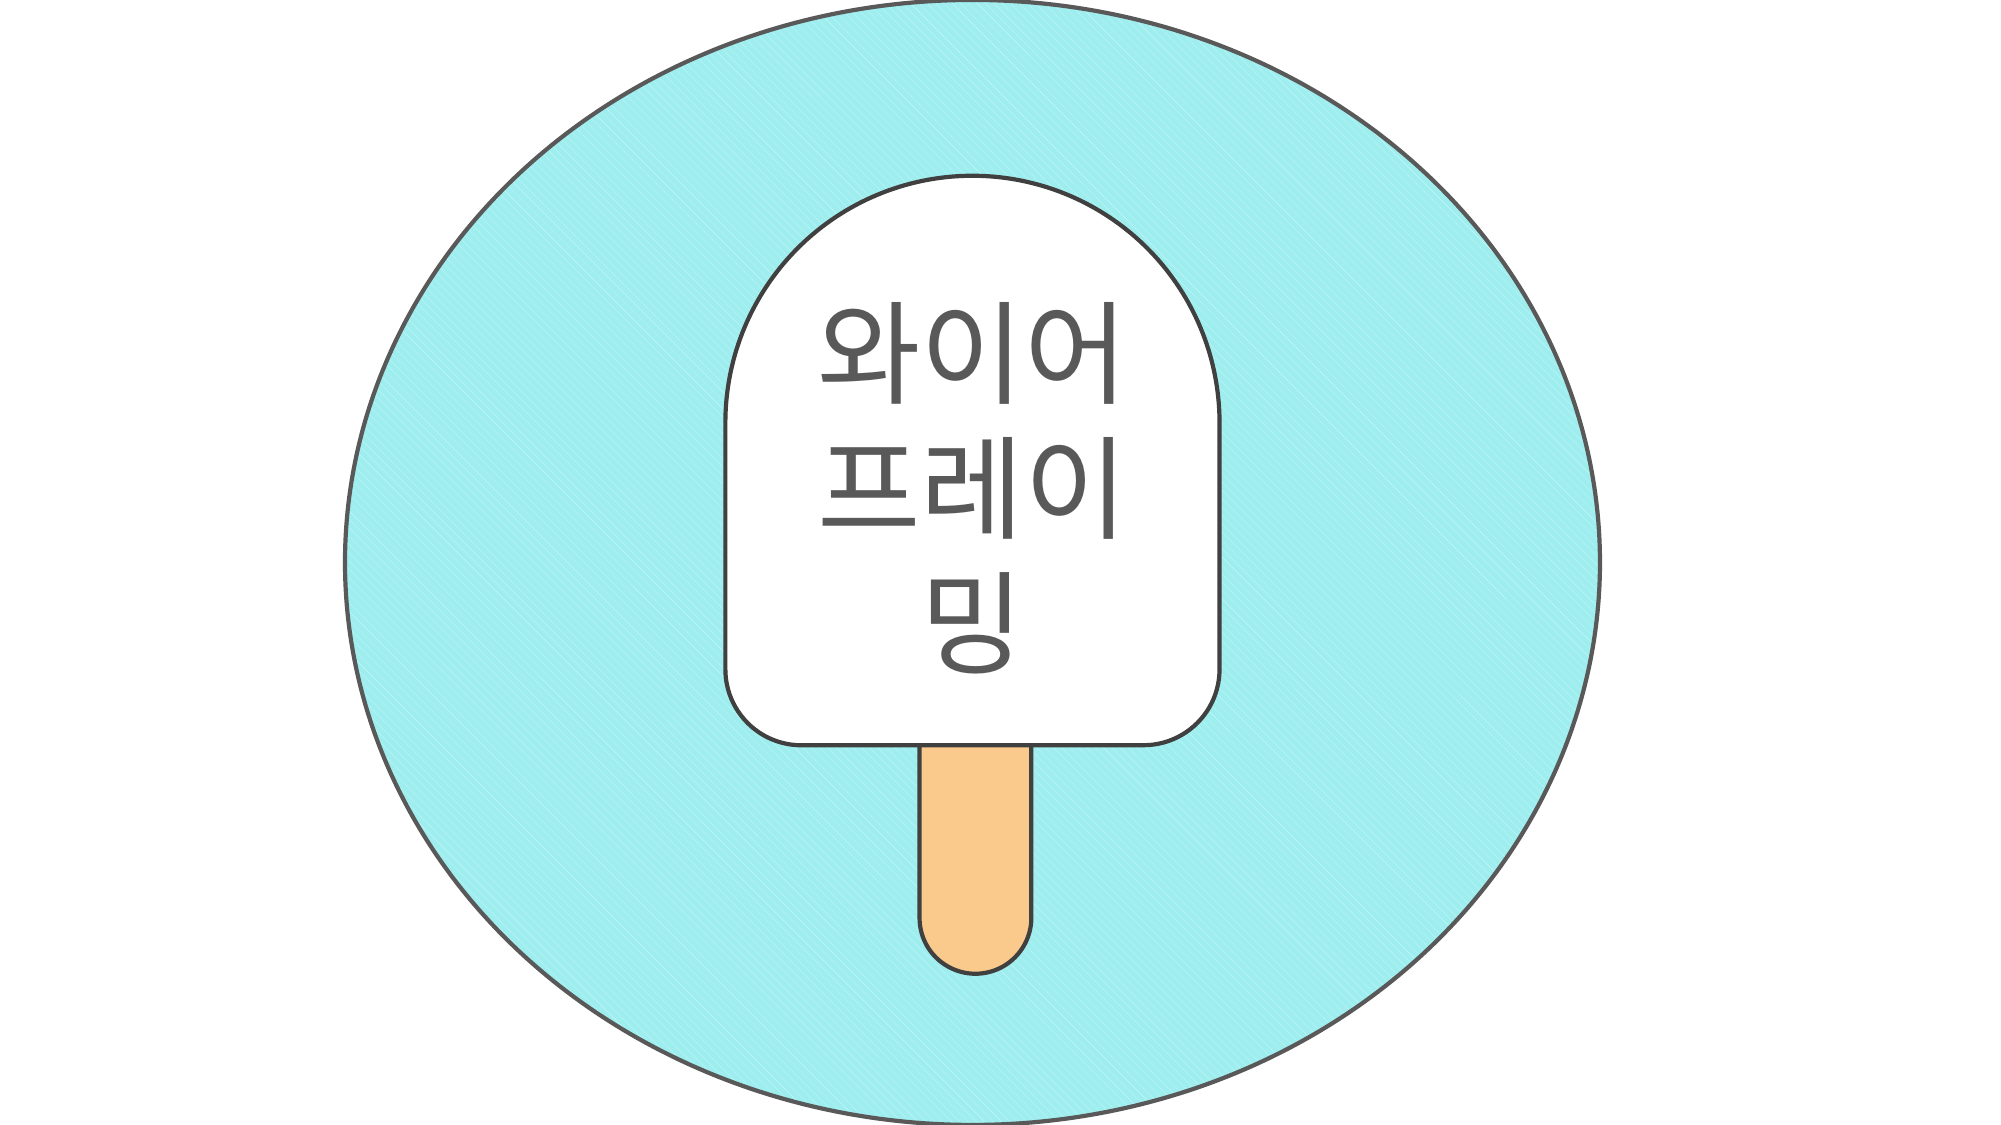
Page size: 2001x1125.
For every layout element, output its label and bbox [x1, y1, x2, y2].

text_box [344, 0, 1600, 1125]
